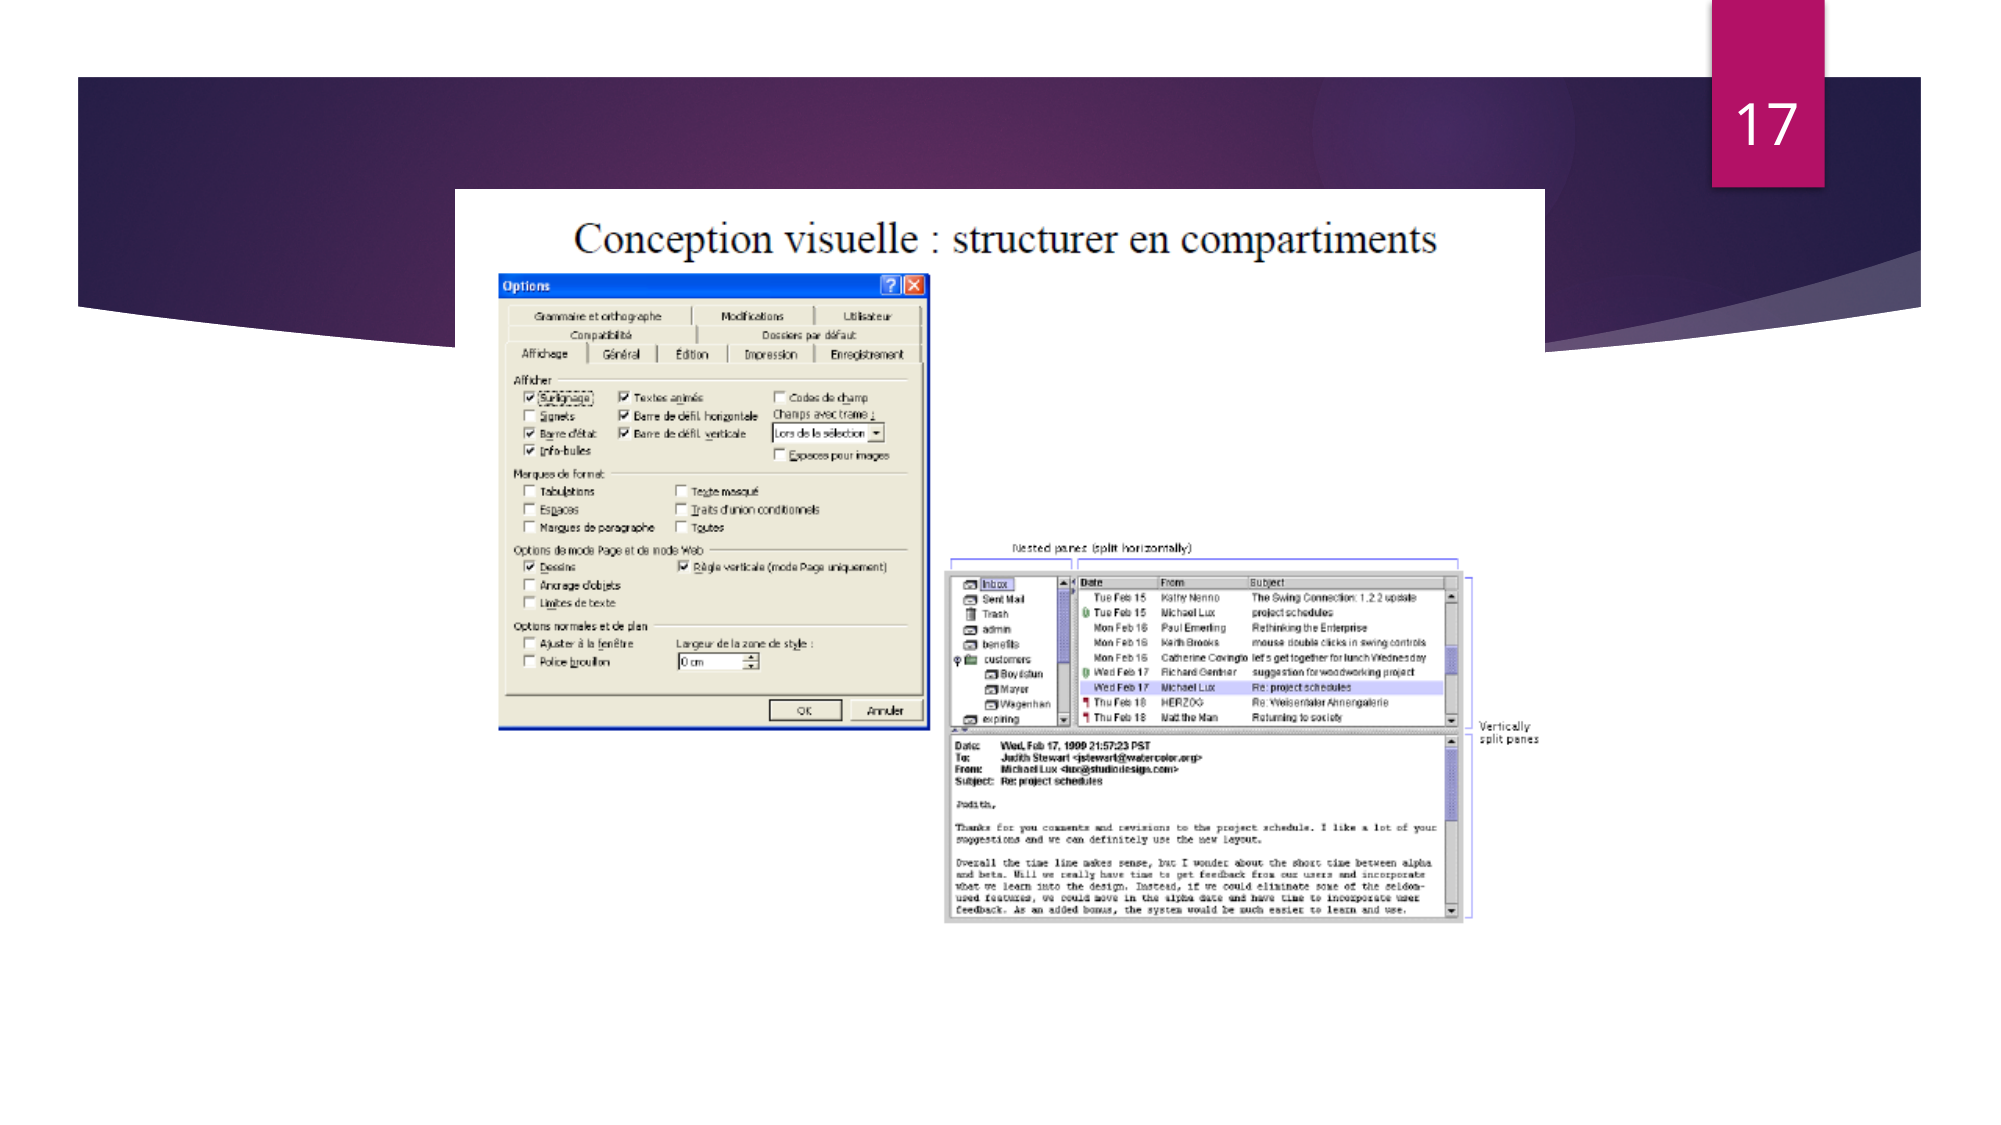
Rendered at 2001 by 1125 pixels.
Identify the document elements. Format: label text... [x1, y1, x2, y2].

slide_number 17 [1698, 48, 1836, 175]
picture [455, 189, 1545, 936]
